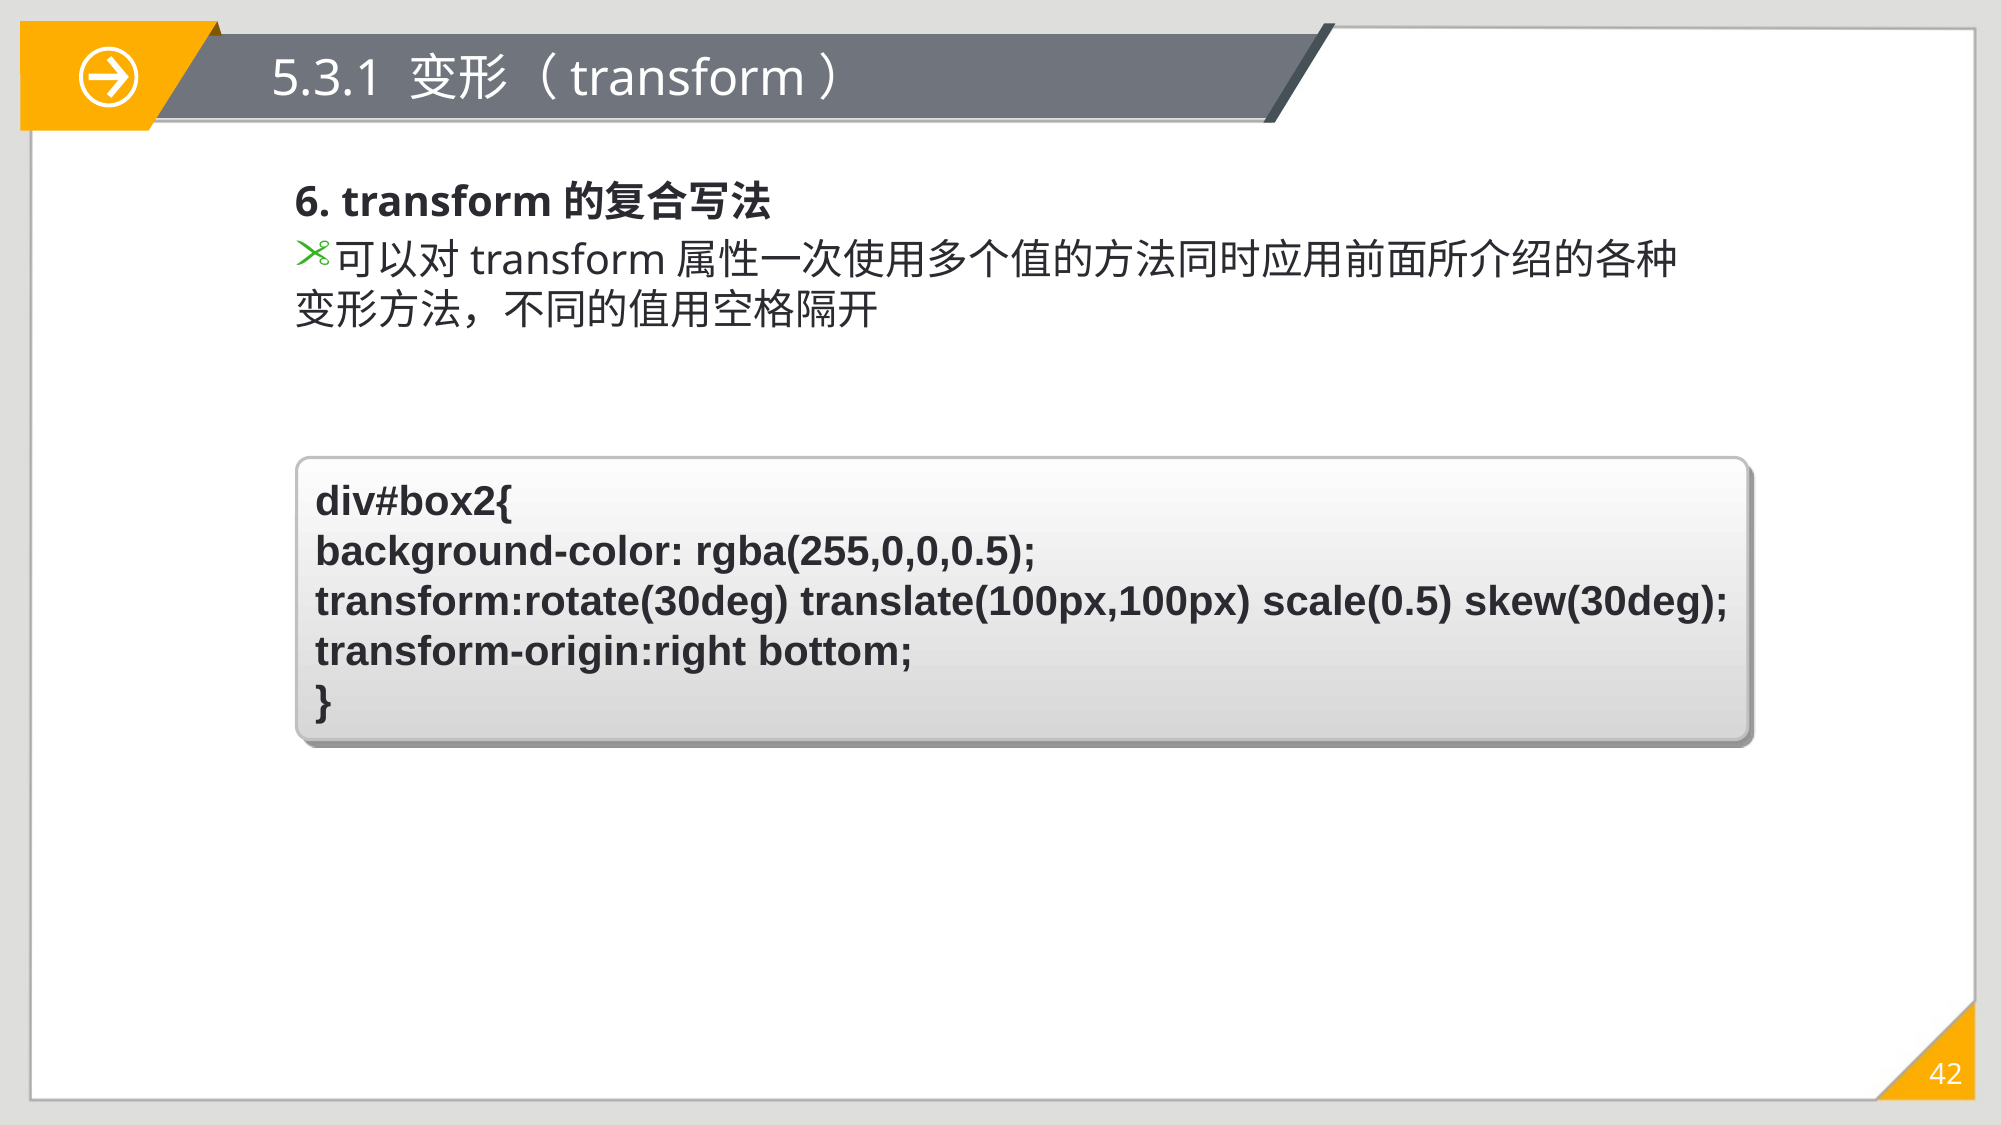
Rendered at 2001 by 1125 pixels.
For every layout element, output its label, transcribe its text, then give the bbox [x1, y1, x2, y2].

picture [0, 0, 2001, 1125]
list 6. transform的复合写法 可以对transform属性一次使用多个值的方法同时应用前面所介绍的各种变形方法，不同的值用空格隔开 代码使用了4种变形方法，对id为box2的div元素同时进行了旋转30度、x轴和y轴方向各位移100px、缩小一半，以及倾斜30度这4种变形操作。 [279, 167, 1727, 404]
title 5.3.1 变形（transform） [256, 37, 1633, 113]
text_box div#box2{ background-color: rgba(255,0,0,0.5); transform:rotate(30deg) translate(100px,100px) scale(0.5) skew(30deg); transform-origin:right bottom; } [296, 457, 1748, 740]
